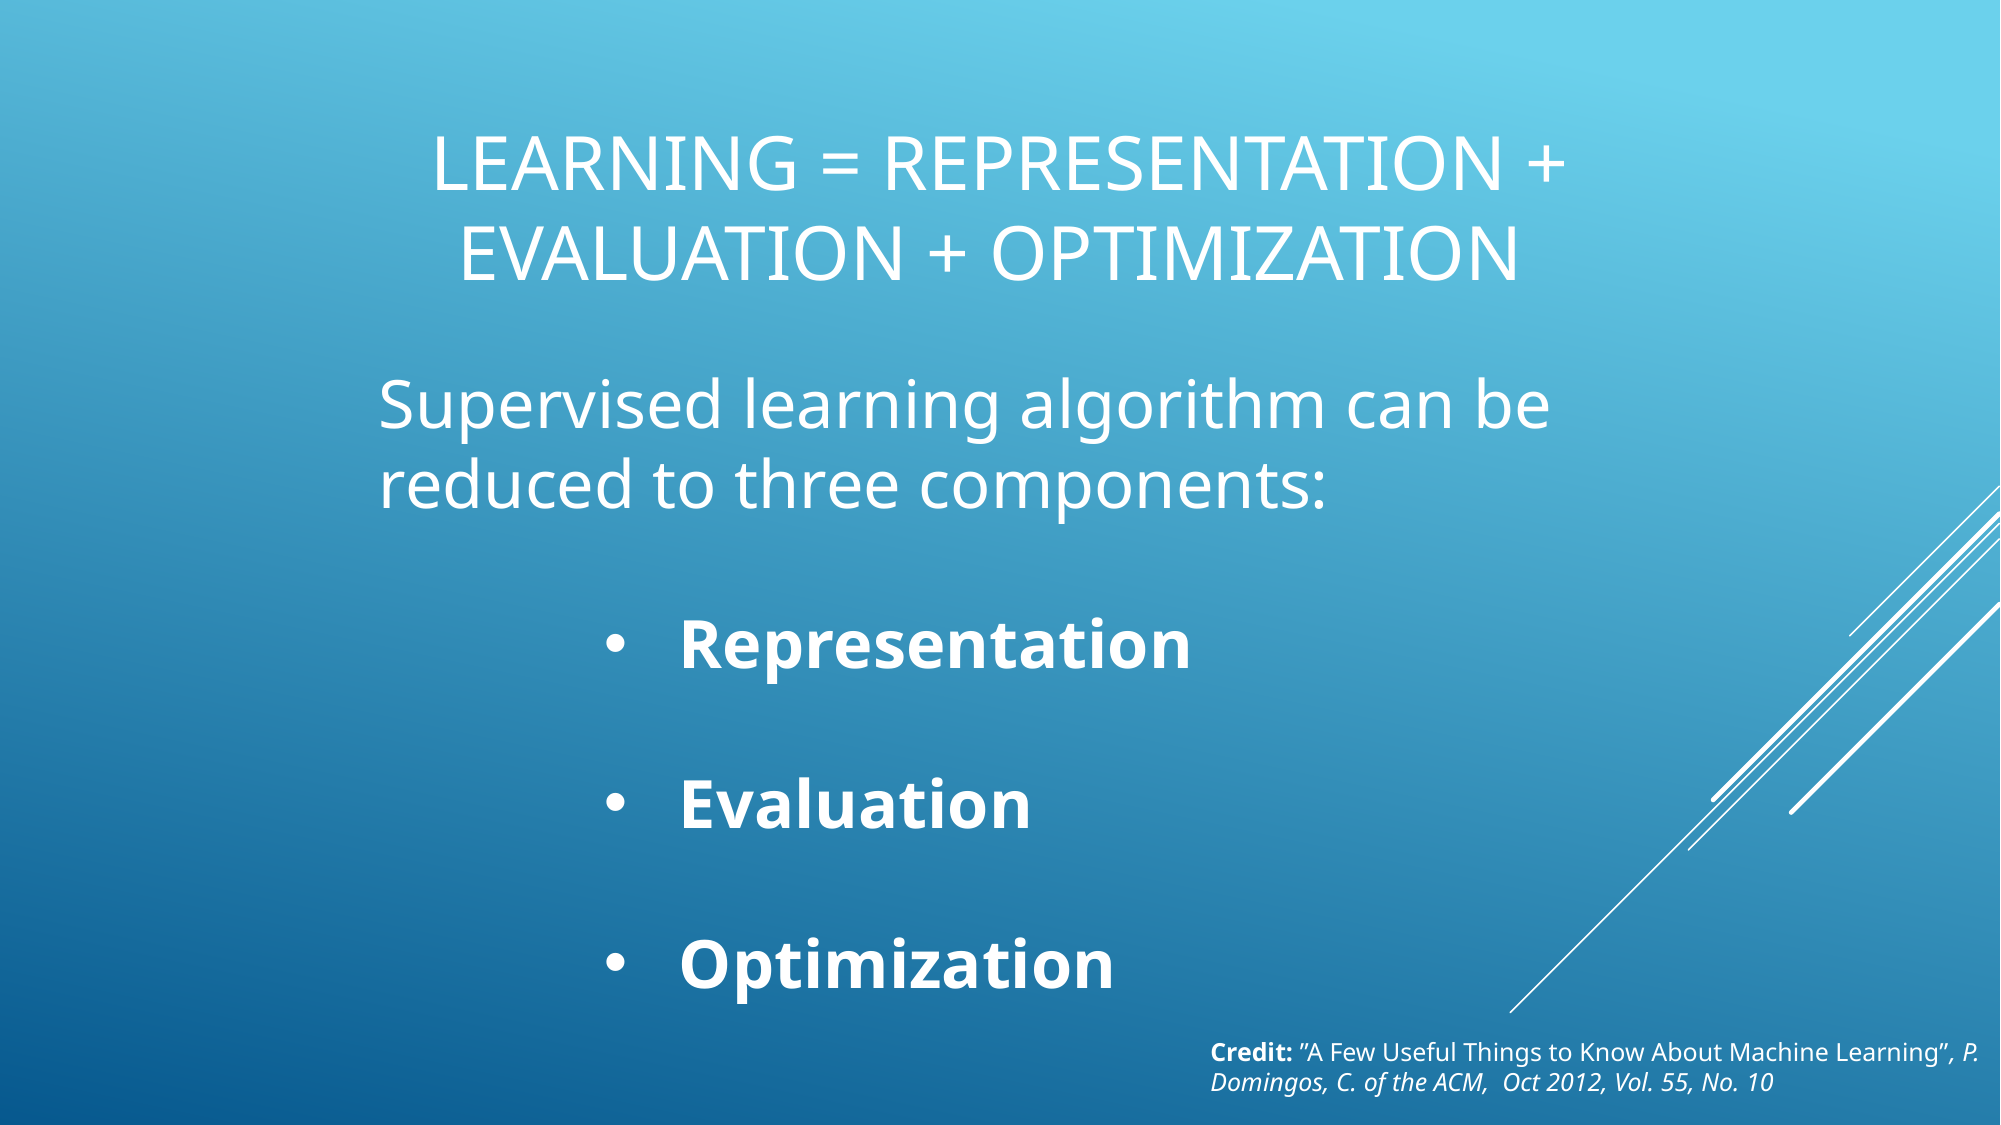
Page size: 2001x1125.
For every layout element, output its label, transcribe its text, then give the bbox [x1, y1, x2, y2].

text_box Supervised learning algorithm can be reduced to three components: Representation Evaluation Optimization [364, 354, 1636, 1009]
title Learning = Representation + Evaluation + Optimization [265, 94, 1735, 304]
text_box Credit: ”A Few Useful Things to Know About Machine Learning”, P. Domingos, C. of the ACM, Oct 2012, Vol. 55, No. 10 [1195, 1028, 2000, 1104]
